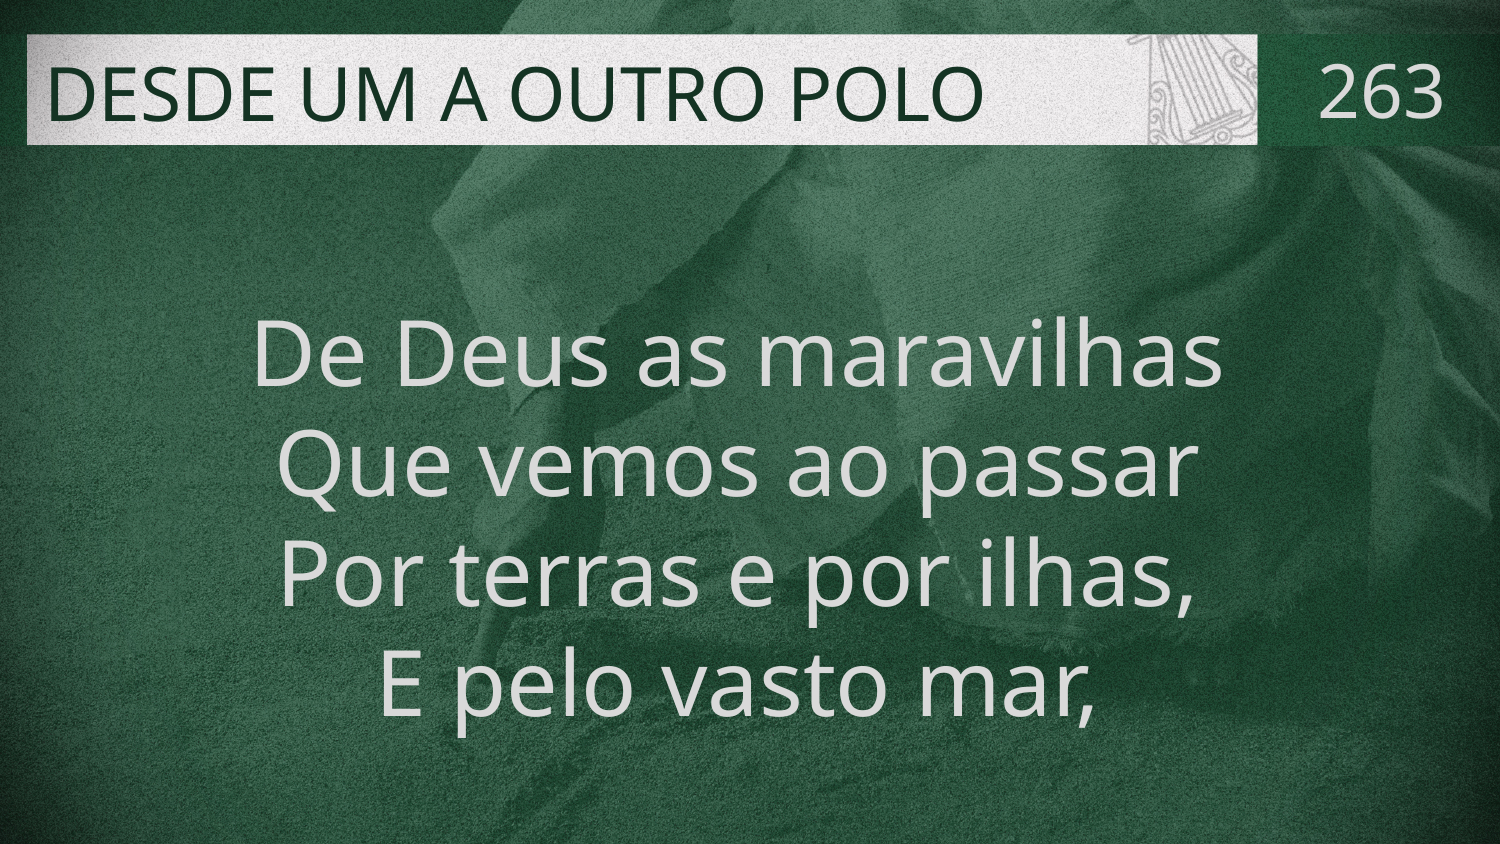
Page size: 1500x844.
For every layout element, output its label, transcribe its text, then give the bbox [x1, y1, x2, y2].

list 263 [1281, 36, 1483, 143]
picture [0, 0, 1500, 185]
list De Deus as maravilhas Que vemos ao passar Por terras e por ilhas, E pelo vasto mar, [0, 185, 1500, 844]
title DESDE UM A OUTRO POLO [29, 33, 1258, 151]
